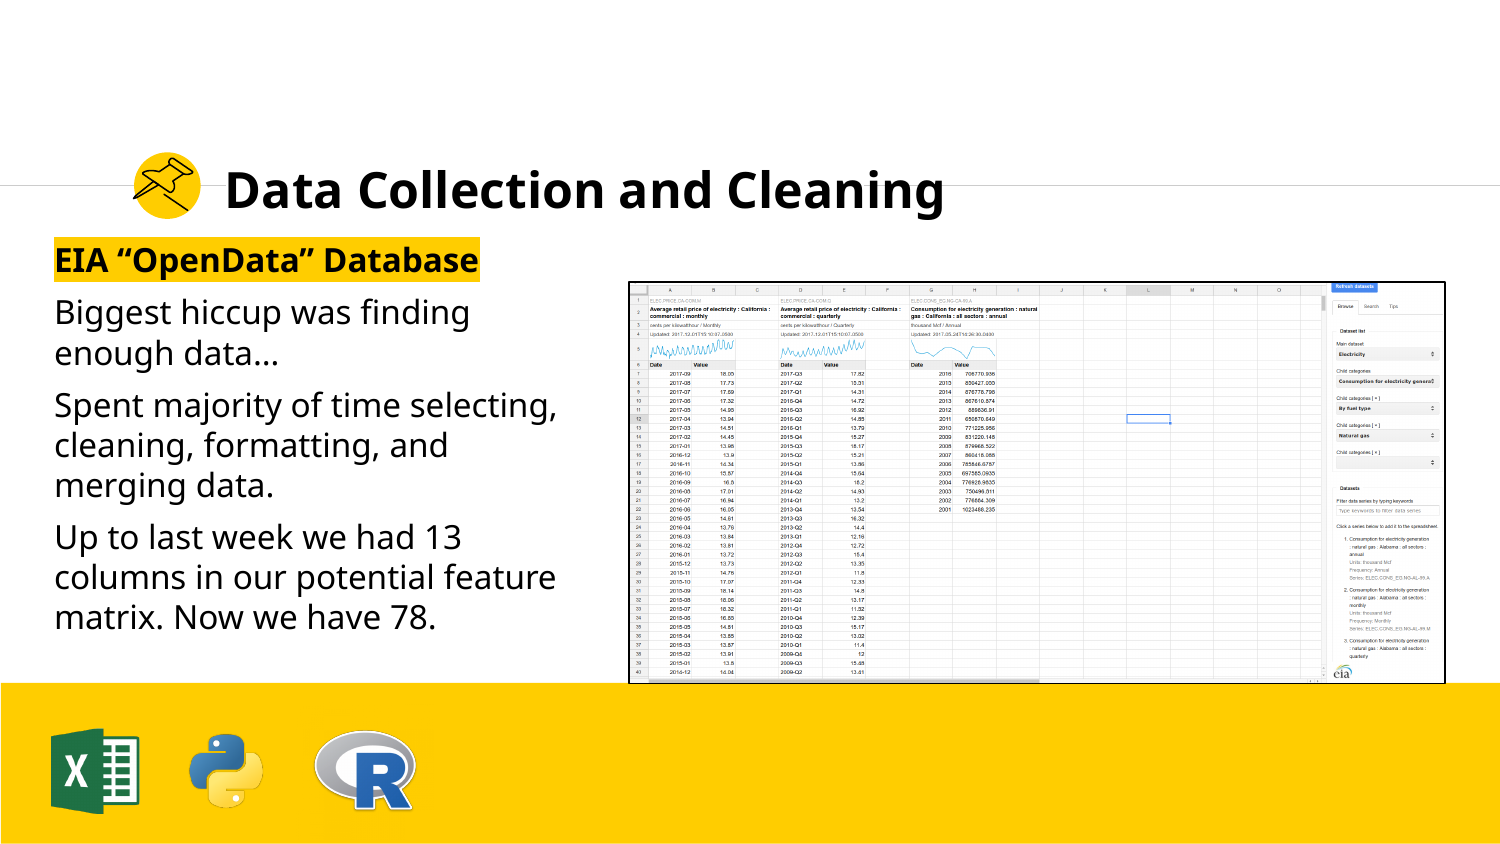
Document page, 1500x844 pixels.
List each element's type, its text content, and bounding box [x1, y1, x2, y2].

picture [0, 698, 279, 844]
text_box [0, 682, 1500, 844]
title Data Collection and Cleaning [209, 152, 980, 225]
picture [295, 702, 434, 841]
text_box EIA “OpenData” Database Biggest hiccup was finding enough data… Spent majority of time selecting, cleaning, formatting, and merging data. Up to last week we had 13 columns in our potential feature matrix. Now we have 78. [39, 224, 599, 662]
picture [629, 282, 1445, 684]
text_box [133, 157, 193, 211]
